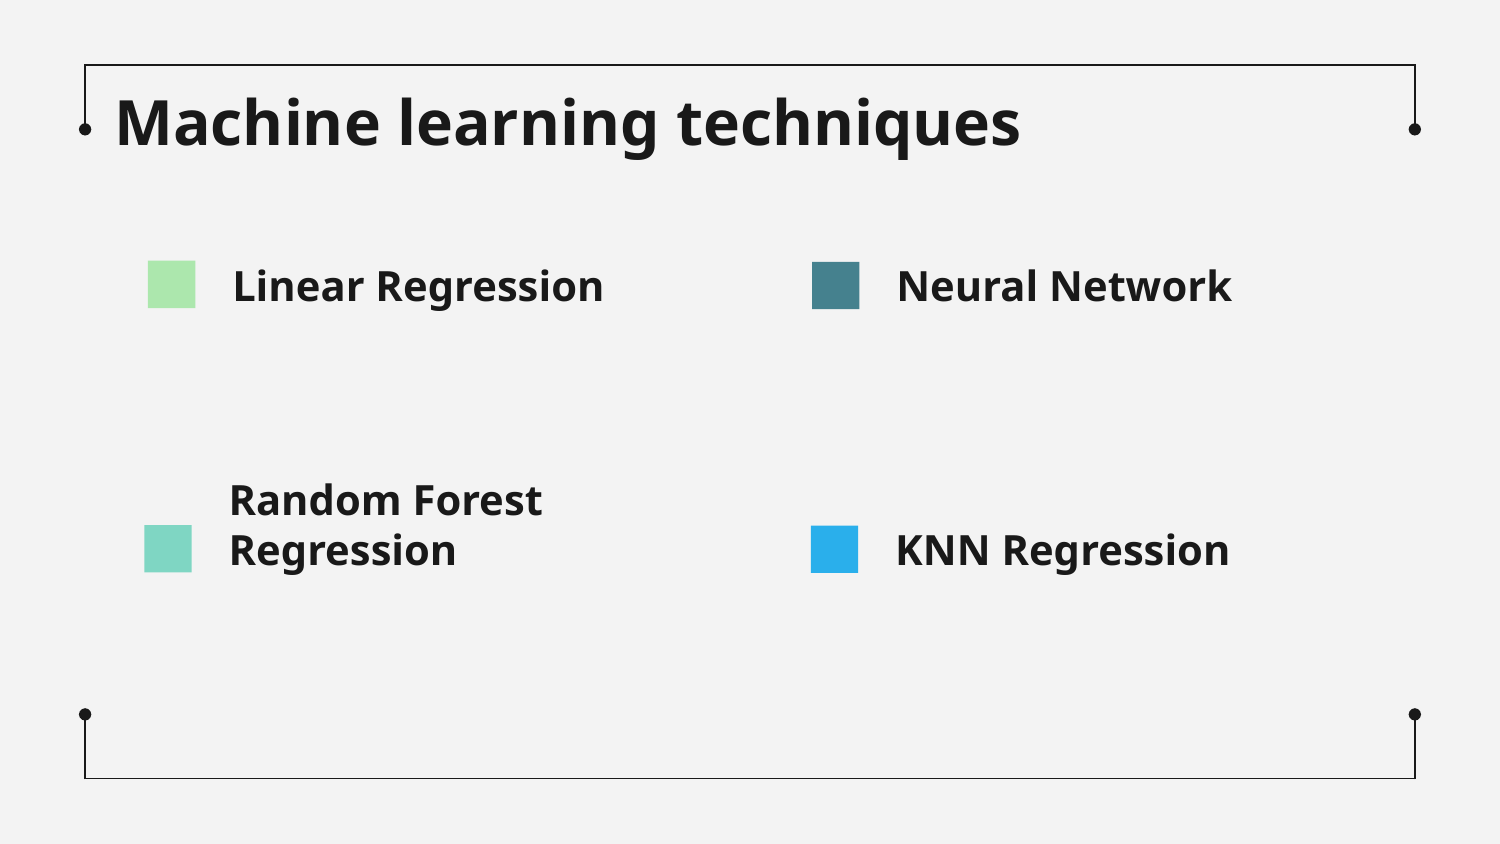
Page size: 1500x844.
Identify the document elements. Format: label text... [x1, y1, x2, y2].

text_box [812, 261, 860, 310]
subtitle Linear Regression [217, 254, 743, 325]
subtitle Neural Network [881, 254, 1407, 325]
text_box Machine learning techniques [99, 67, 1446, 162]
subtitle Random Forest Regression [213, 519, 621, 589]
subtitle KNN Regression [880, 519, 1406, 589]
text_box [147, 260, 196, 309]
text_box [810, 525, 859, 573]
text_box [144, 525, 192, 573]
